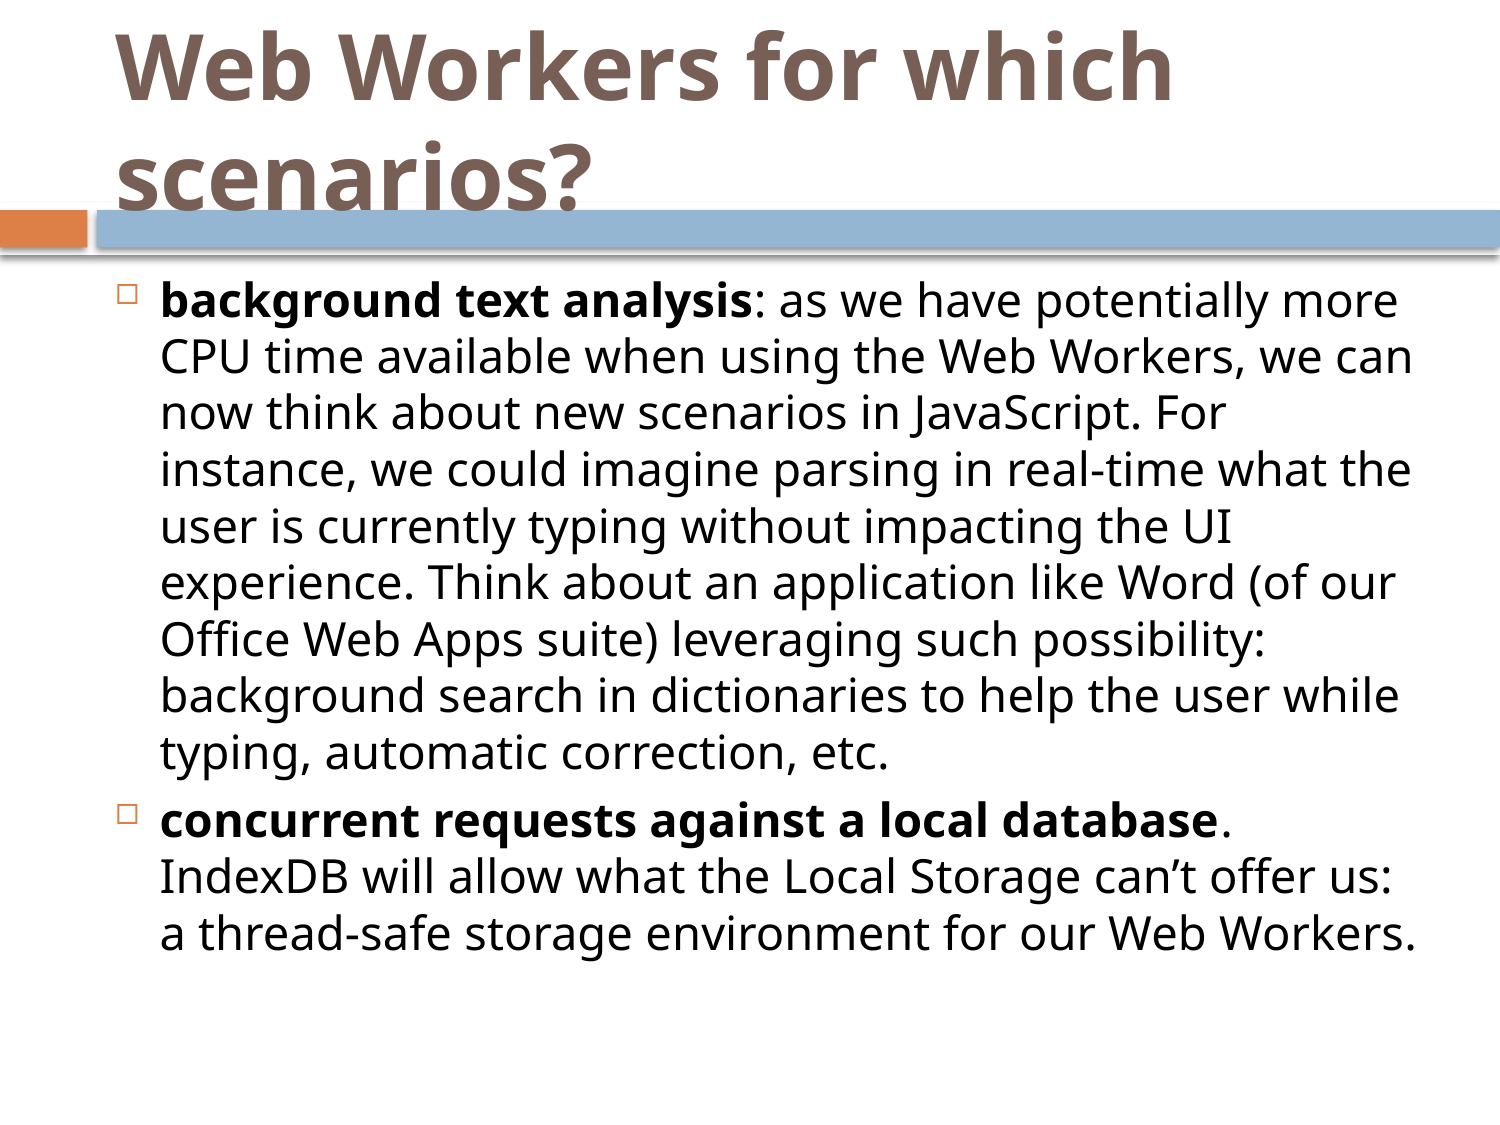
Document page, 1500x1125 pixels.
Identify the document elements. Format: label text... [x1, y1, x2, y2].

title Web Workers for which scenarios? [100, 37, 1438, 200]
list background text analysis: as we have potentially more CPU time available when using the Web Workers, we can now think about new scenarios in JavaScript. For instance, we could imagine parsing in real-time what the user is currently typing without impacting the UI experience. Think about an application like Word (of our Office Web Apps suite) leveraging such possibility: background search in dictionaries to help the user while typing, automatic correction, etc. concurrent requests against a local database. IndexDB will allow what the Local Storage can’t offer us: a thread-safe storage environment for our Web Workers. [100, 262, 1438, 1000]
